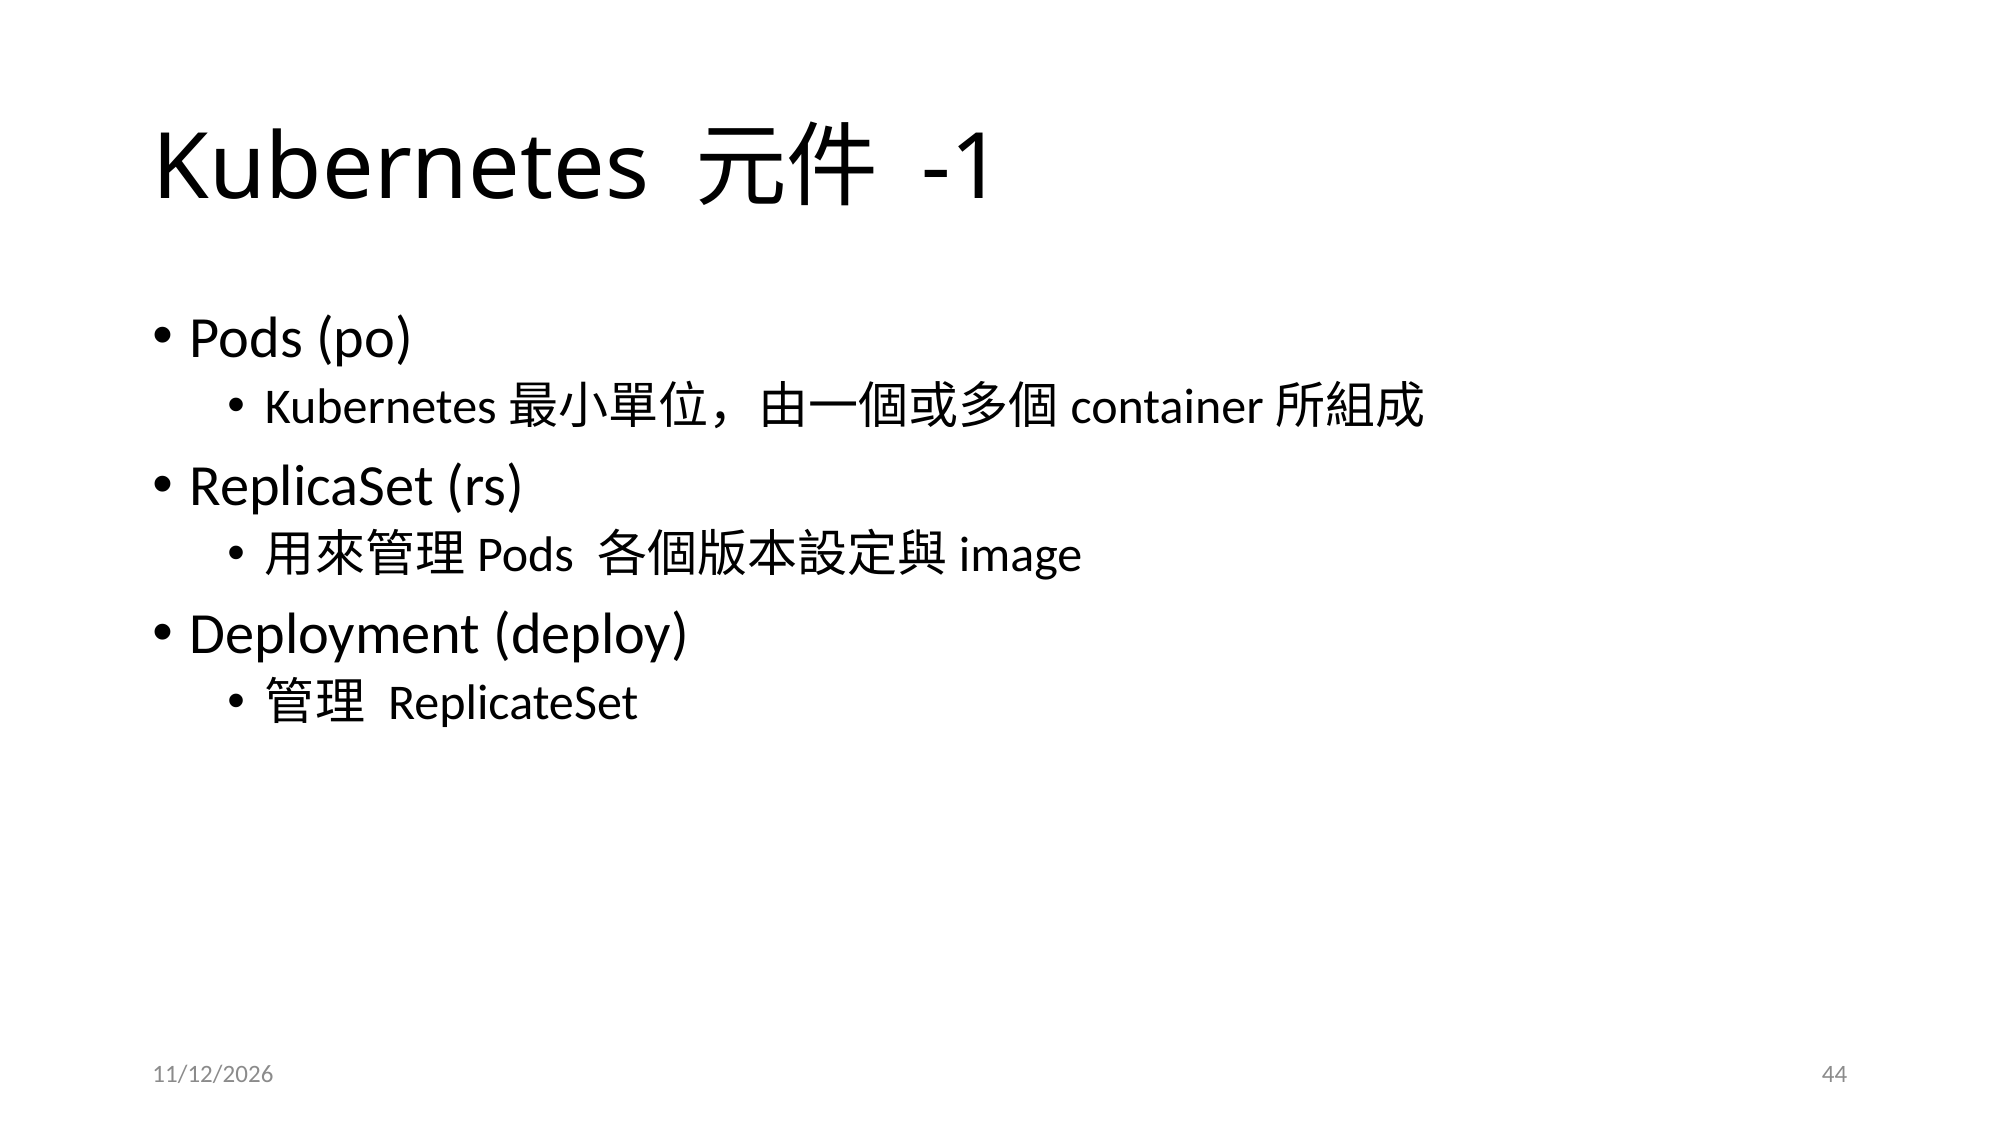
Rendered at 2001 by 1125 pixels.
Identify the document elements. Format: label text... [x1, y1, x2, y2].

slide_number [137, 1042, 588, 1103]
title Kubernetes 元件 -1 [137, 59, 1863, 278]
list Pods (po) Kubernetes最小單位，由一個或多個container所組成 ReplicaSet (rs) 用來管理Pods 各個版本設定與image Deployment (deploy) 管理 ReplicateSet [137, 299, 1863, 1014]
slide_number 44 [1412, 1042, 1863, 1103]
